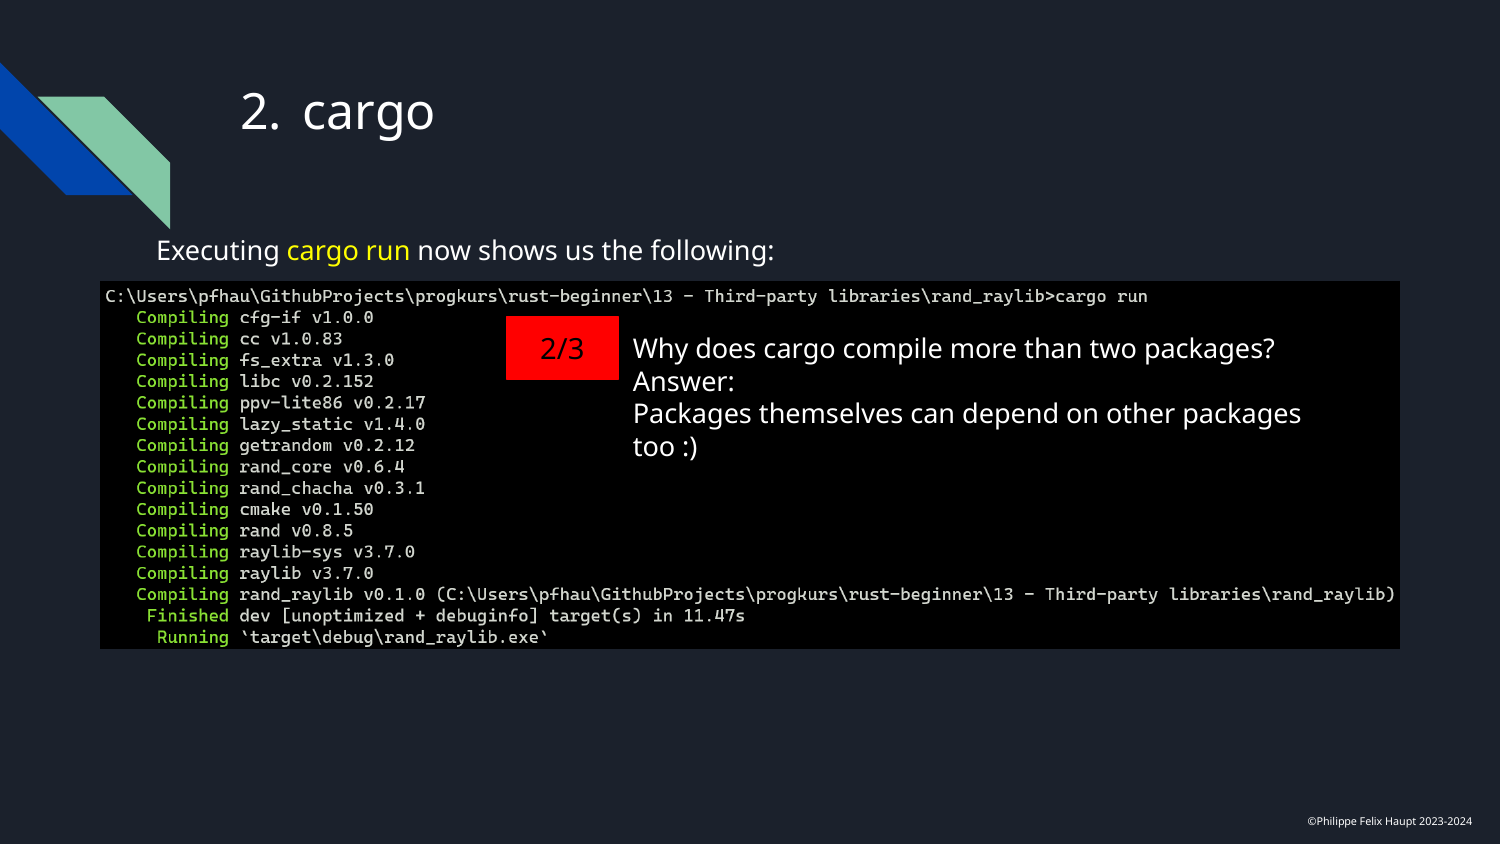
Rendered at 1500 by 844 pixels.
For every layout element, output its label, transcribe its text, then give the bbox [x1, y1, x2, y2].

title cargo [212, 64, 1368, 215]
picture [100, 280, 1400, 649]
text_box Executing cargo run now shows us the following: [140, 217, 881, 279]
text_box ©Philippe Felix Haupt 2023-2024 [1292, 801, 1500, 844]
